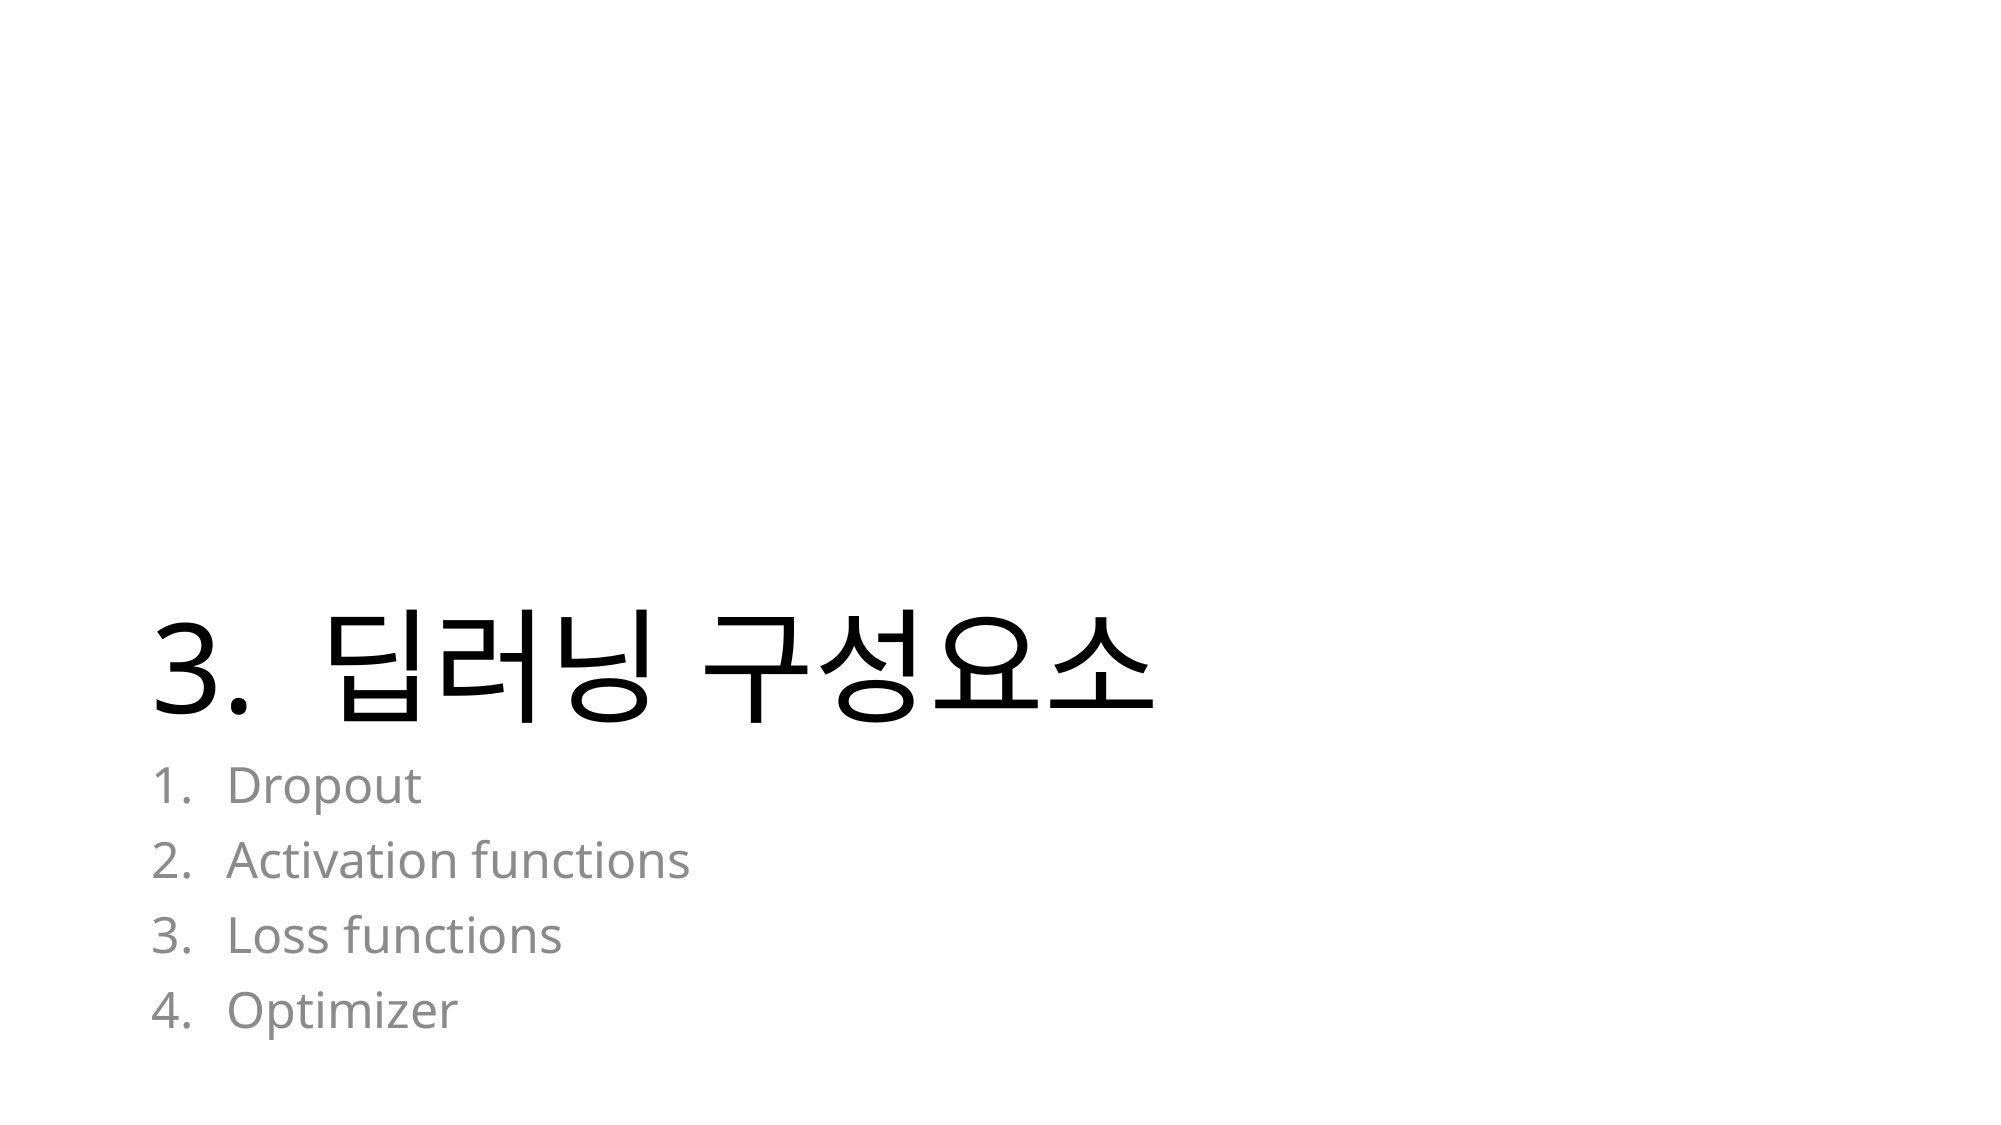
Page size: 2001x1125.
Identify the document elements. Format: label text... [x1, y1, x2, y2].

title 3. 딥러닝 구성요소 [136, 280, 1862, 749]
list Dropout Activation functions Loss functions Optimizer [136, 752, 1862, 1056]
